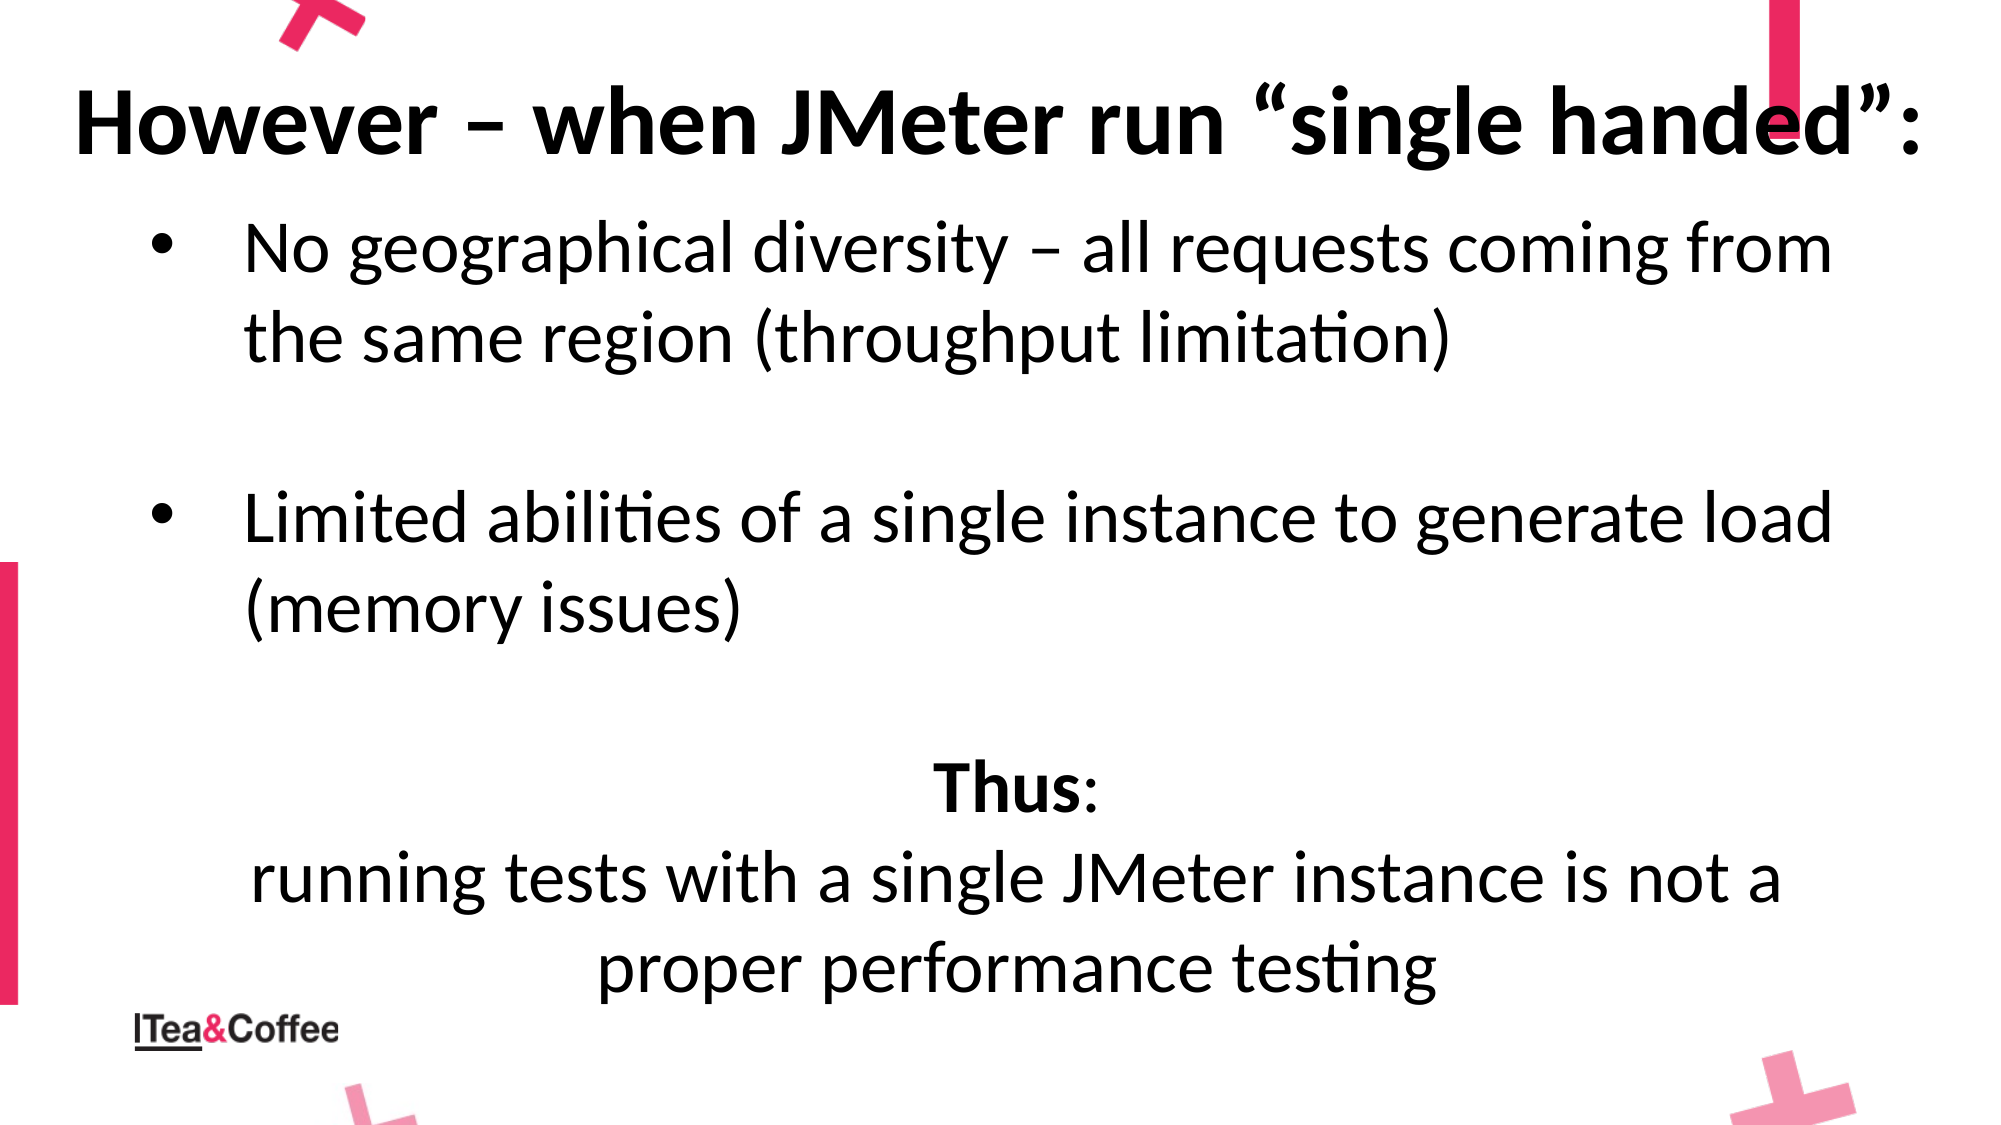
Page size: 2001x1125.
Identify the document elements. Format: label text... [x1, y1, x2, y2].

picture [314, 1083, 420, 1125]
picture [0, 562, 19, 1005]
picture [263, 0, 366, 52]
text_box However – when JMeter run “single handed”: [43, 51, 1957, 182]
picture [1728, 1050, 1857, 1125]
picture [134, 1012, 339, 1051]
picture [1768, 0, 1800, 139]
text_box No geographical diversity – all requests coming from the same region (throughput limitation) Limited abilities of a single instance to generate load (memory issues) Thus: running tests with a single JMeter instance is not a proper performance testing [134, 189, 1901, 1013]
